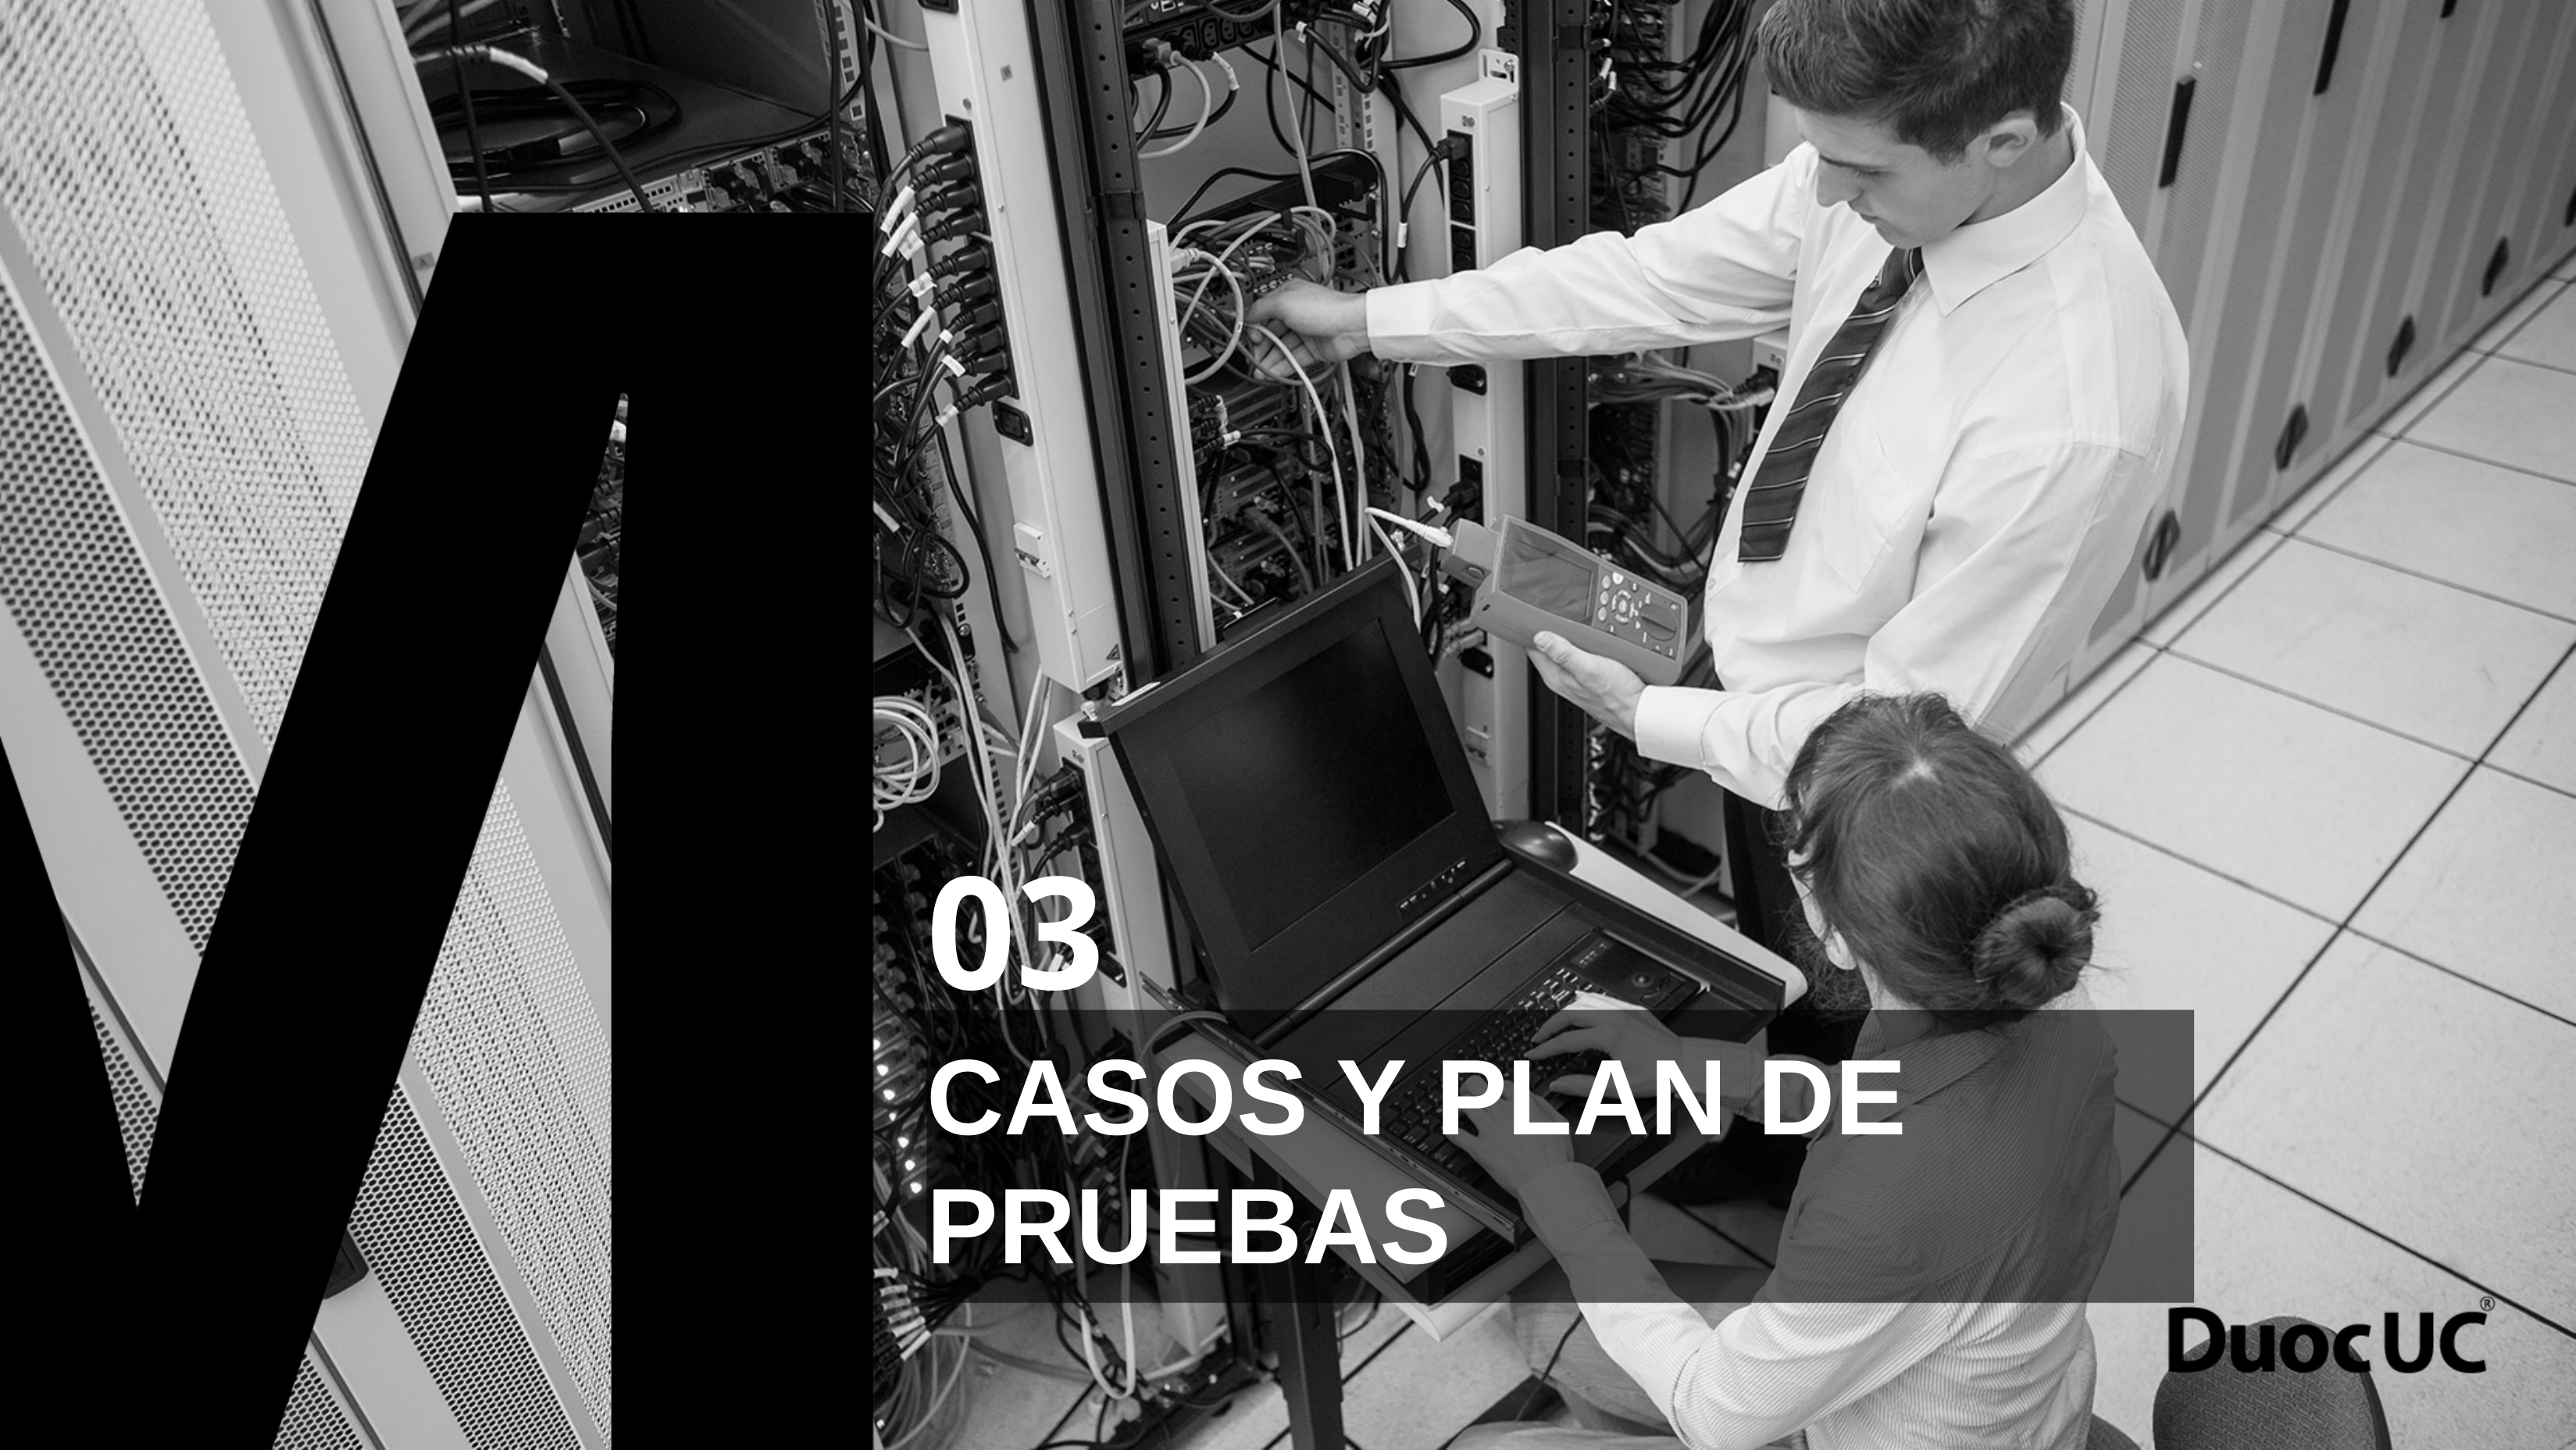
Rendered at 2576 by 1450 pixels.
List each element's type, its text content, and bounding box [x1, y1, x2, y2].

picture [0, 0, 2576, 1450]
text_box 03 [926, 833, 1141, 1021]
title CASOS Y PLAN DE PRUEBAS [926, 1027, 2284, 1288]
